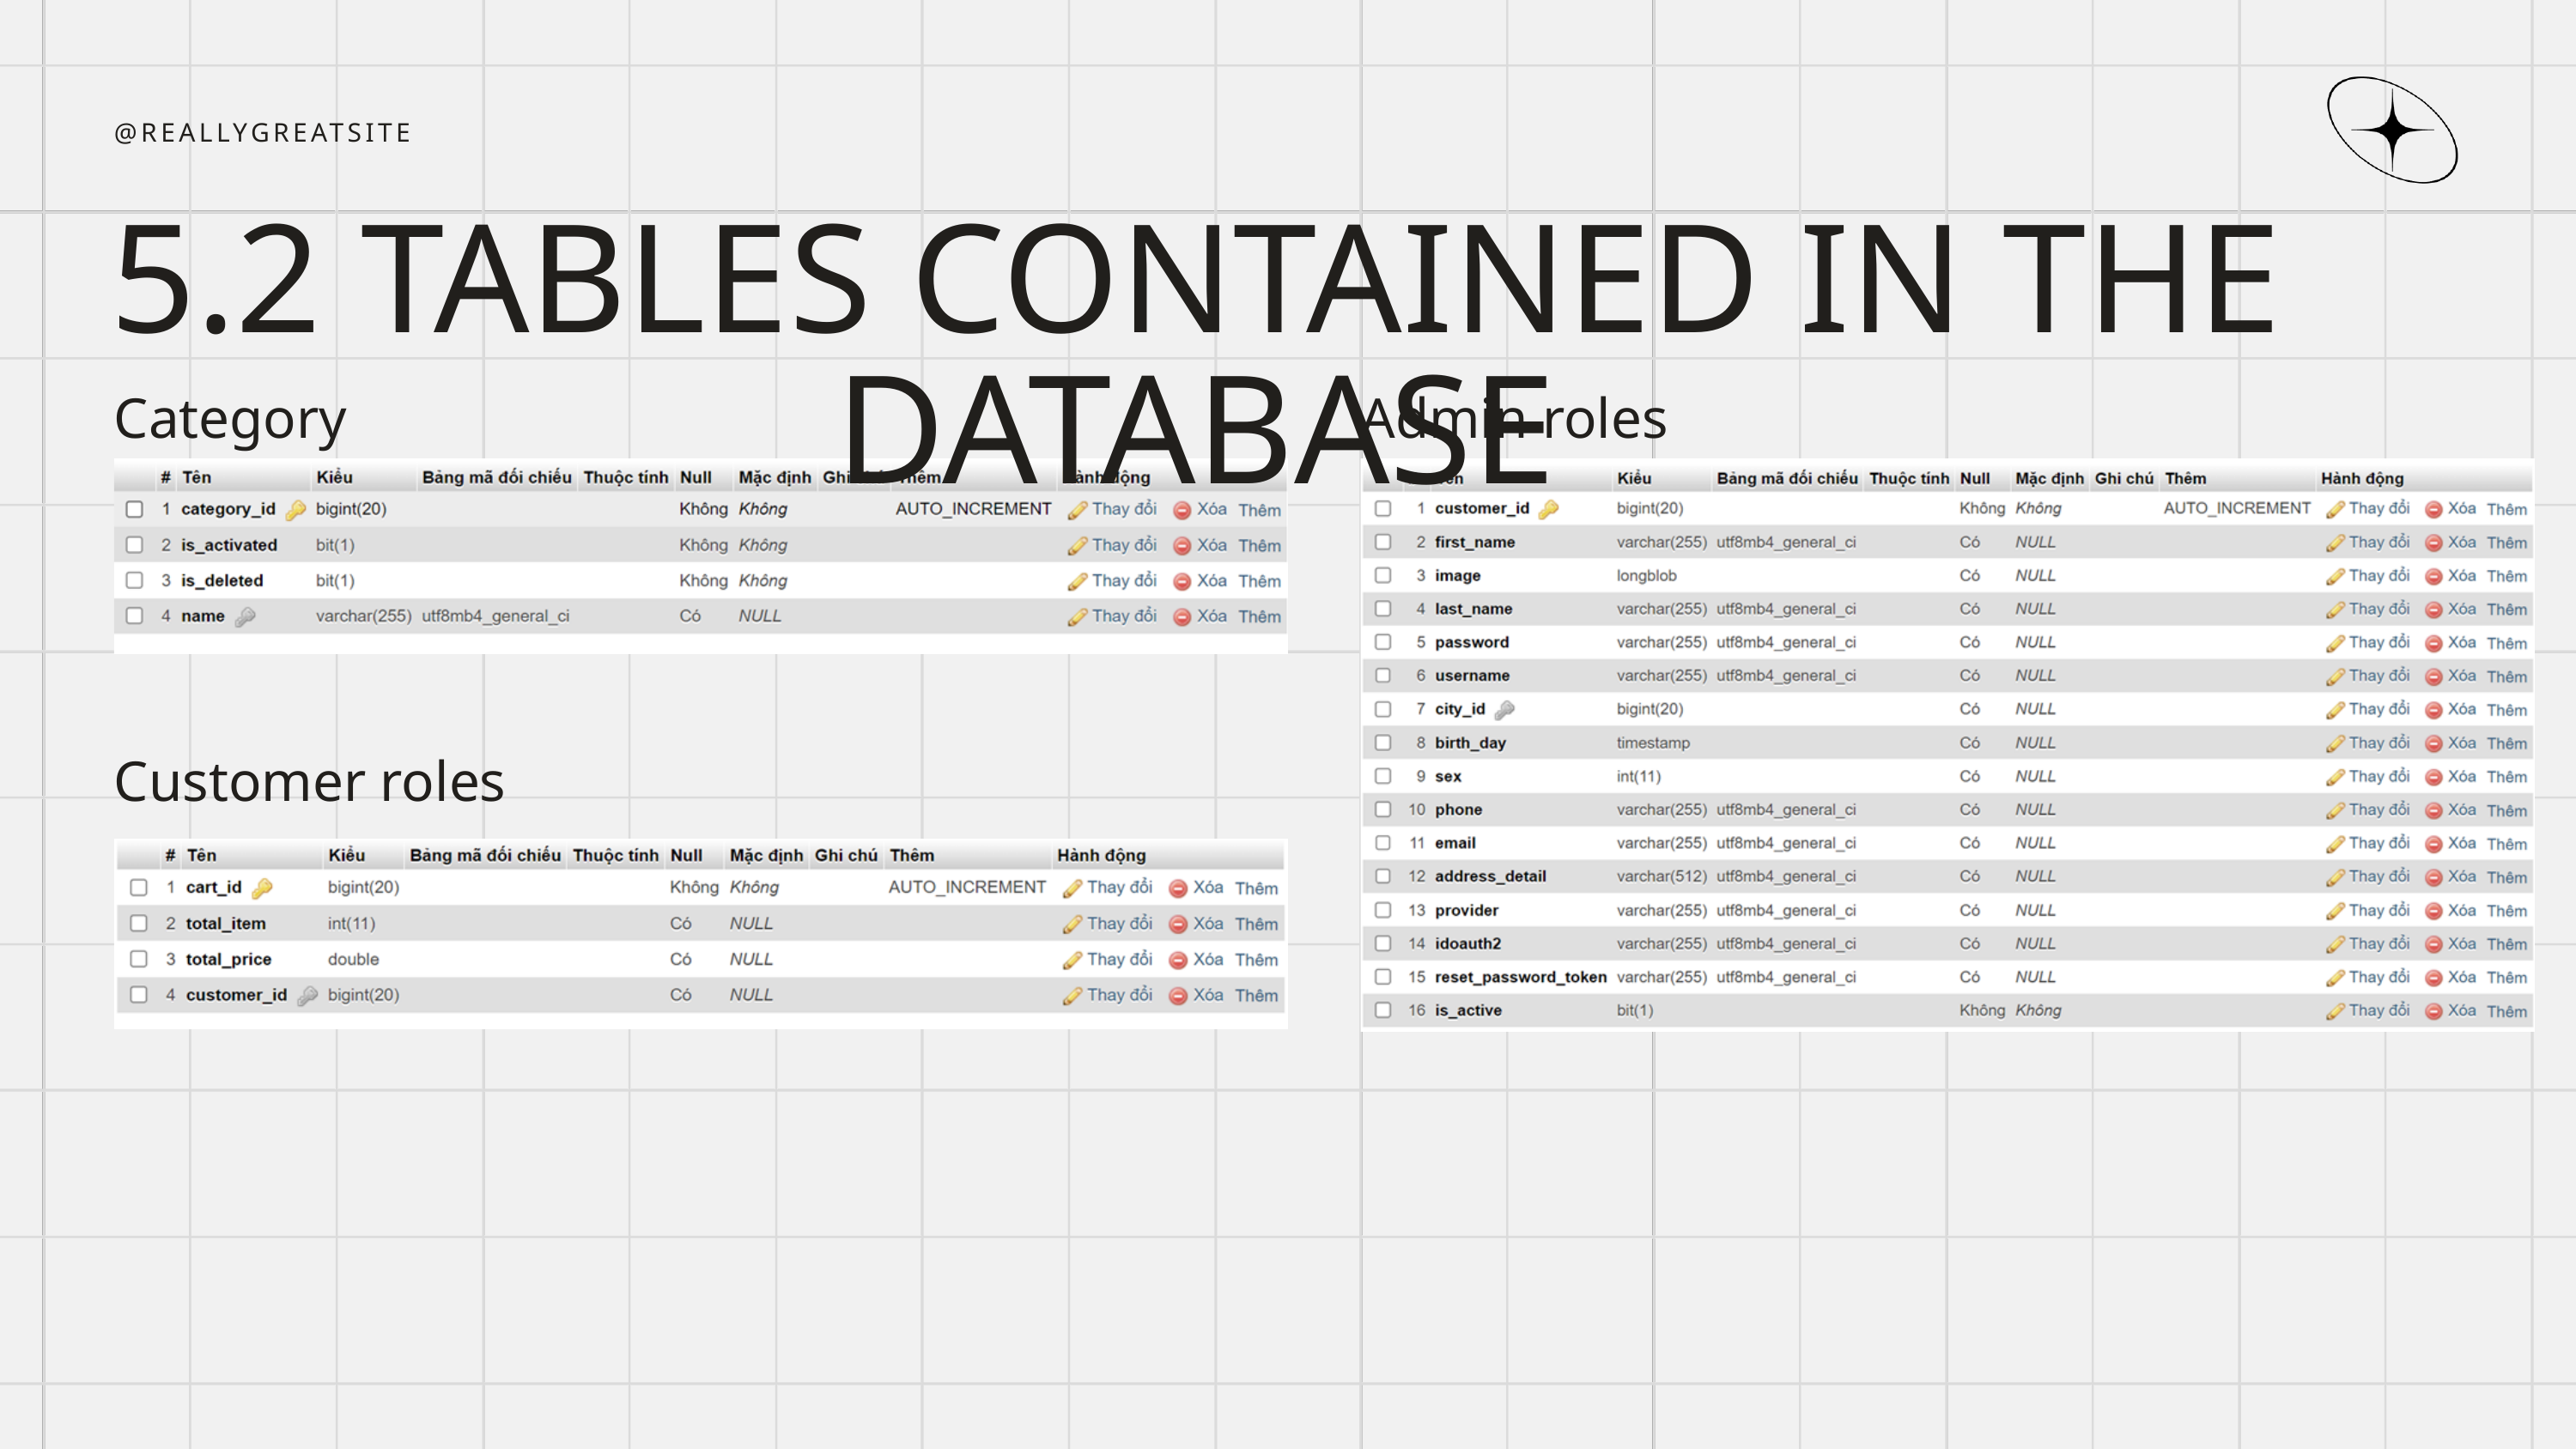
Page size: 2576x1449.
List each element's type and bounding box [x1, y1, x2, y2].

text_box [0, 0, 2576, 1449]
